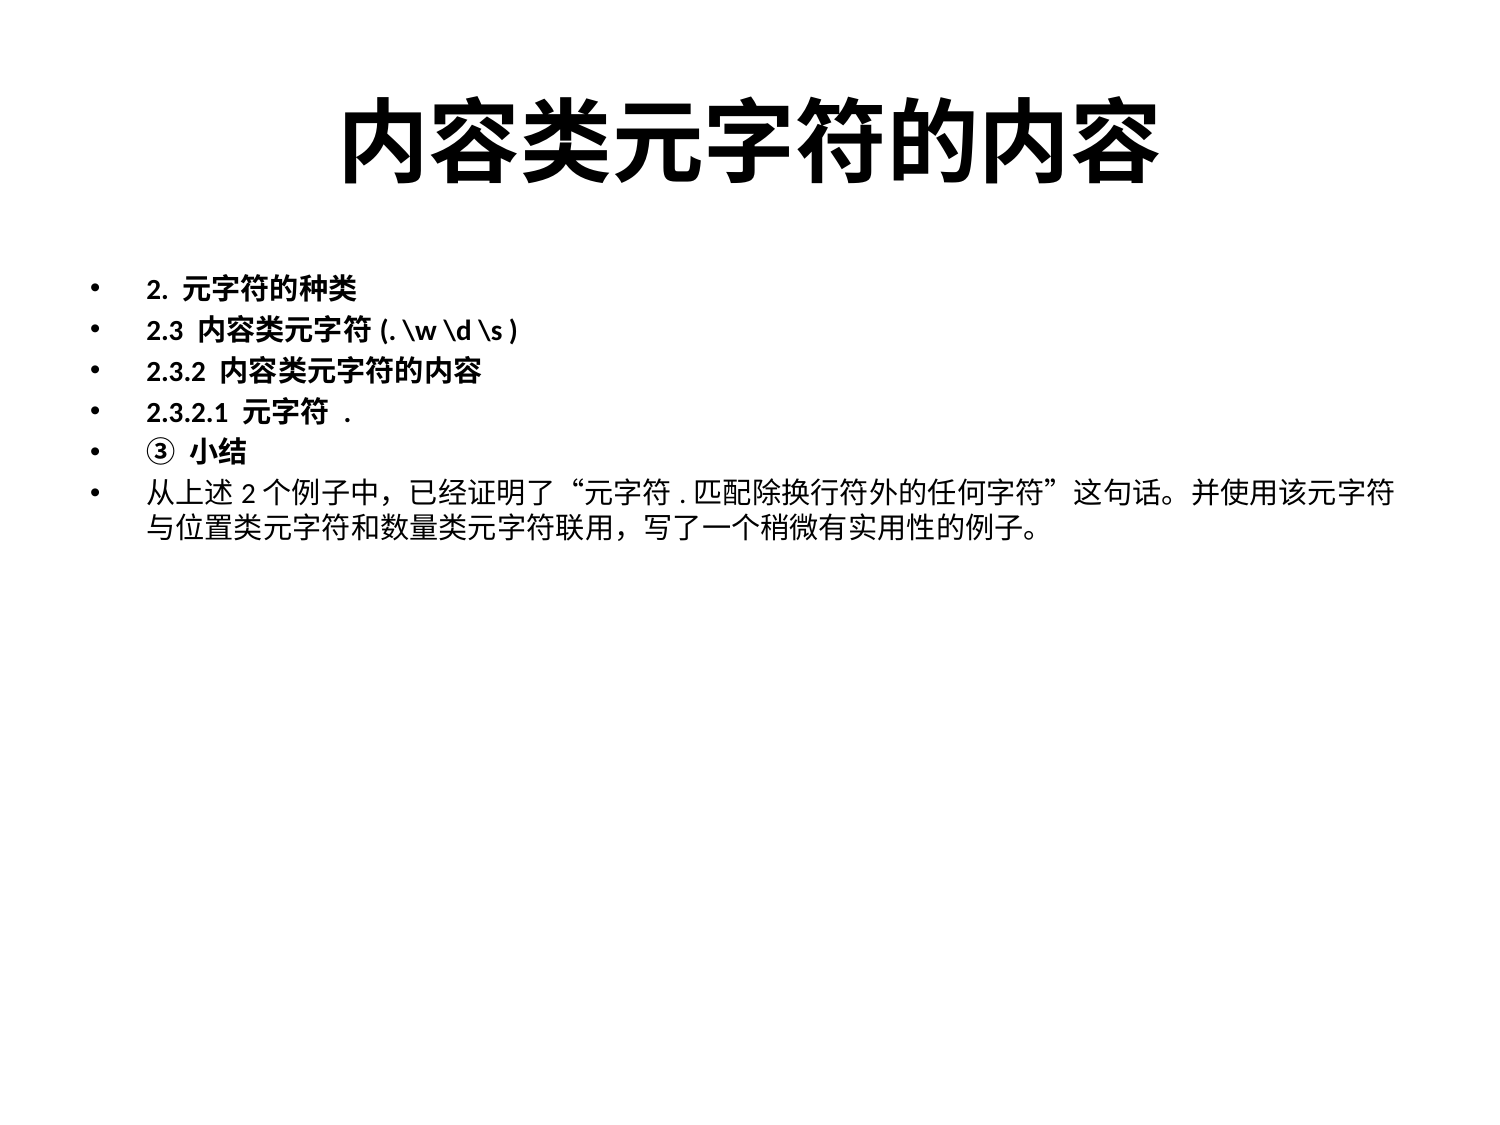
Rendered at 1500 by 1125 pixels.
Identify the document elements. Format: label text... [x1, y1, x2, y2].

list 2. 元字符的种类 2.3 内容类元字符(. \w \d \s ) 2.3.2 内容类元字符的内容 2.3.2.1 元字符 . ③ 小结 从上述2个例子中，已经证明了“元字符.匹配除换行符外的任何字符”这句话。并使用该元字符与位置类元字符和数量类元字符联用，写了一个稍微有实用性的例子。 [75, 262, 1425, 1005]
title 内容类元字符的内容 [75, 45, 1425, 233]
